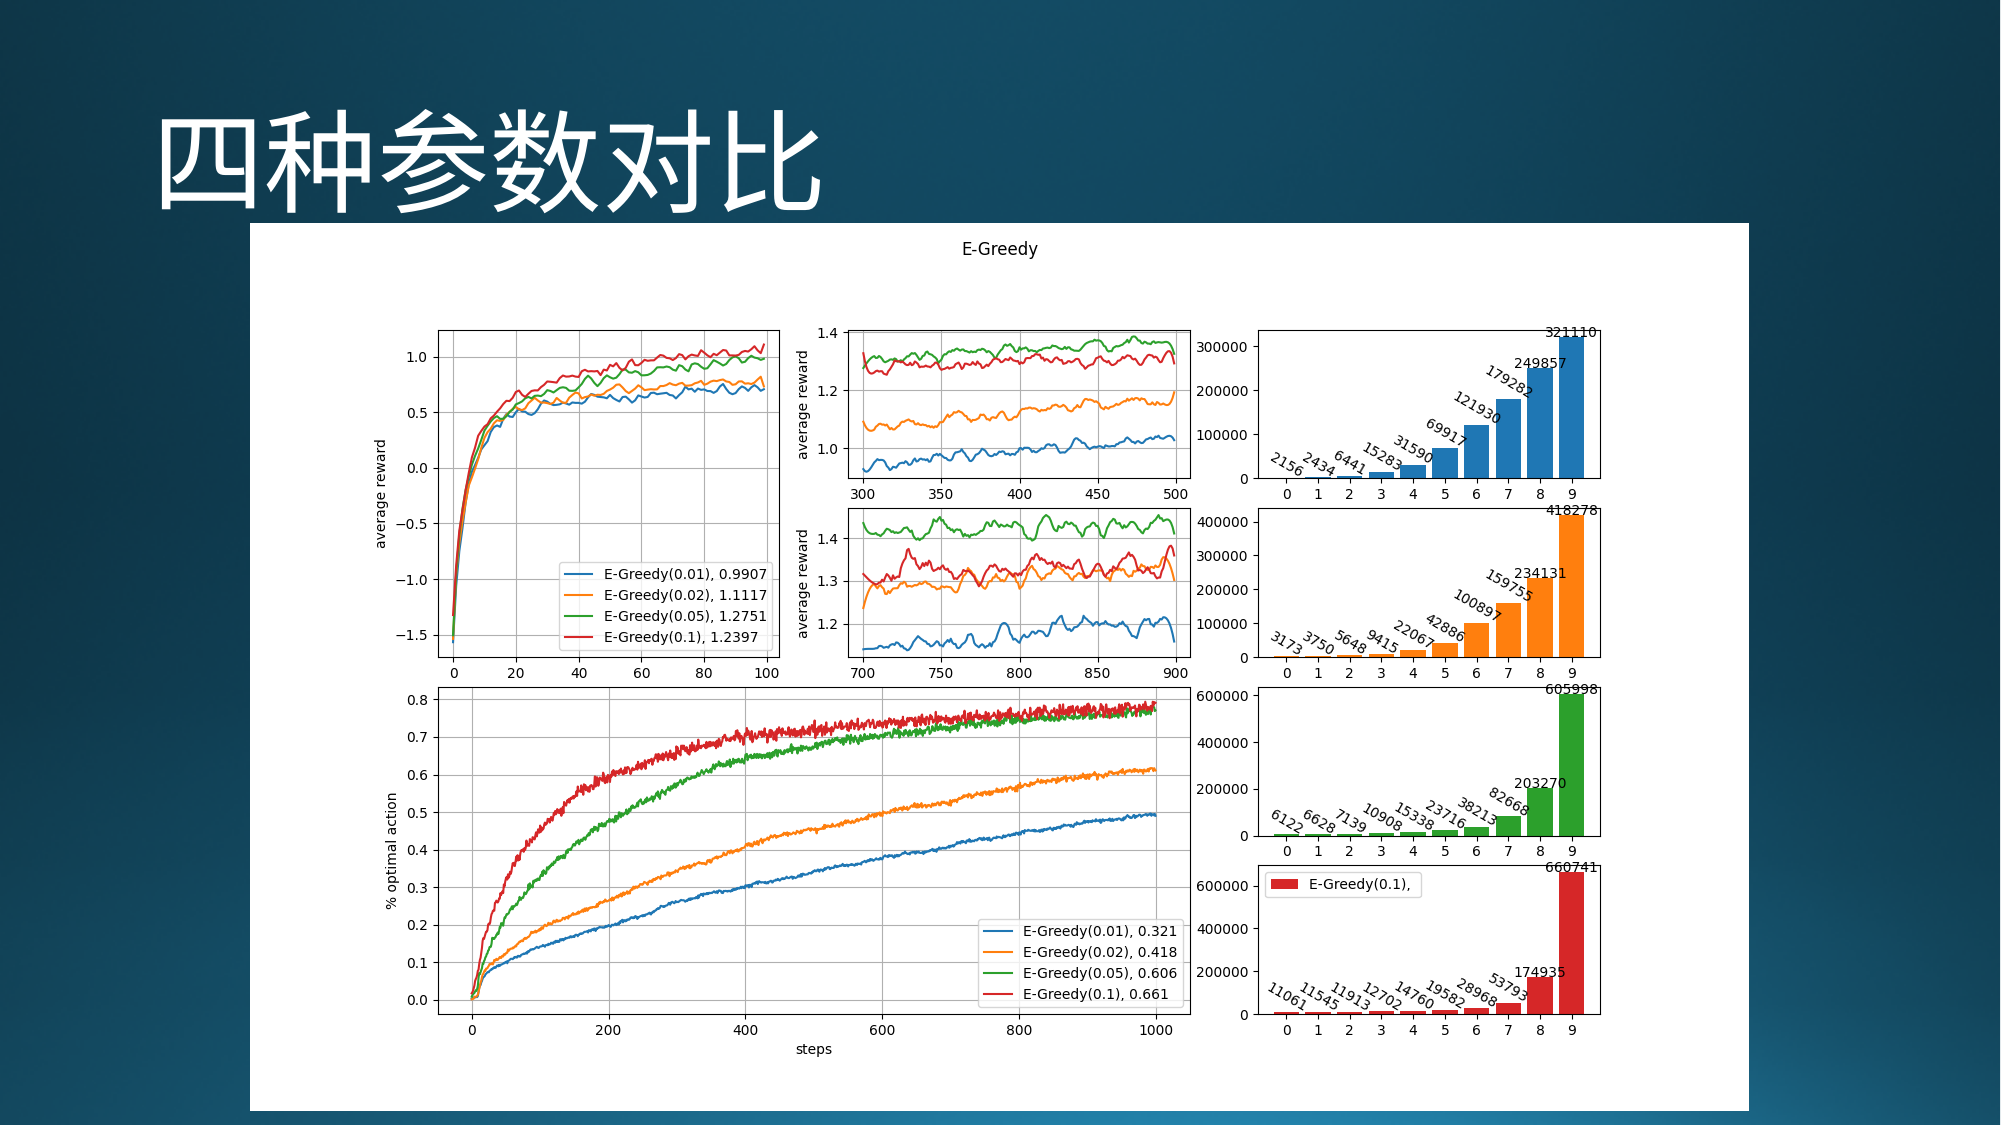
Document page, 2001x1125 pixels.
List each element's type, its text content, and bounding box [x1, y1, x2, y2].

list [250, 223, 1749, 1111]
picture [0, 0, 2001, 1125]
title 四种参数对比 [137, 59, 1863, 278]
